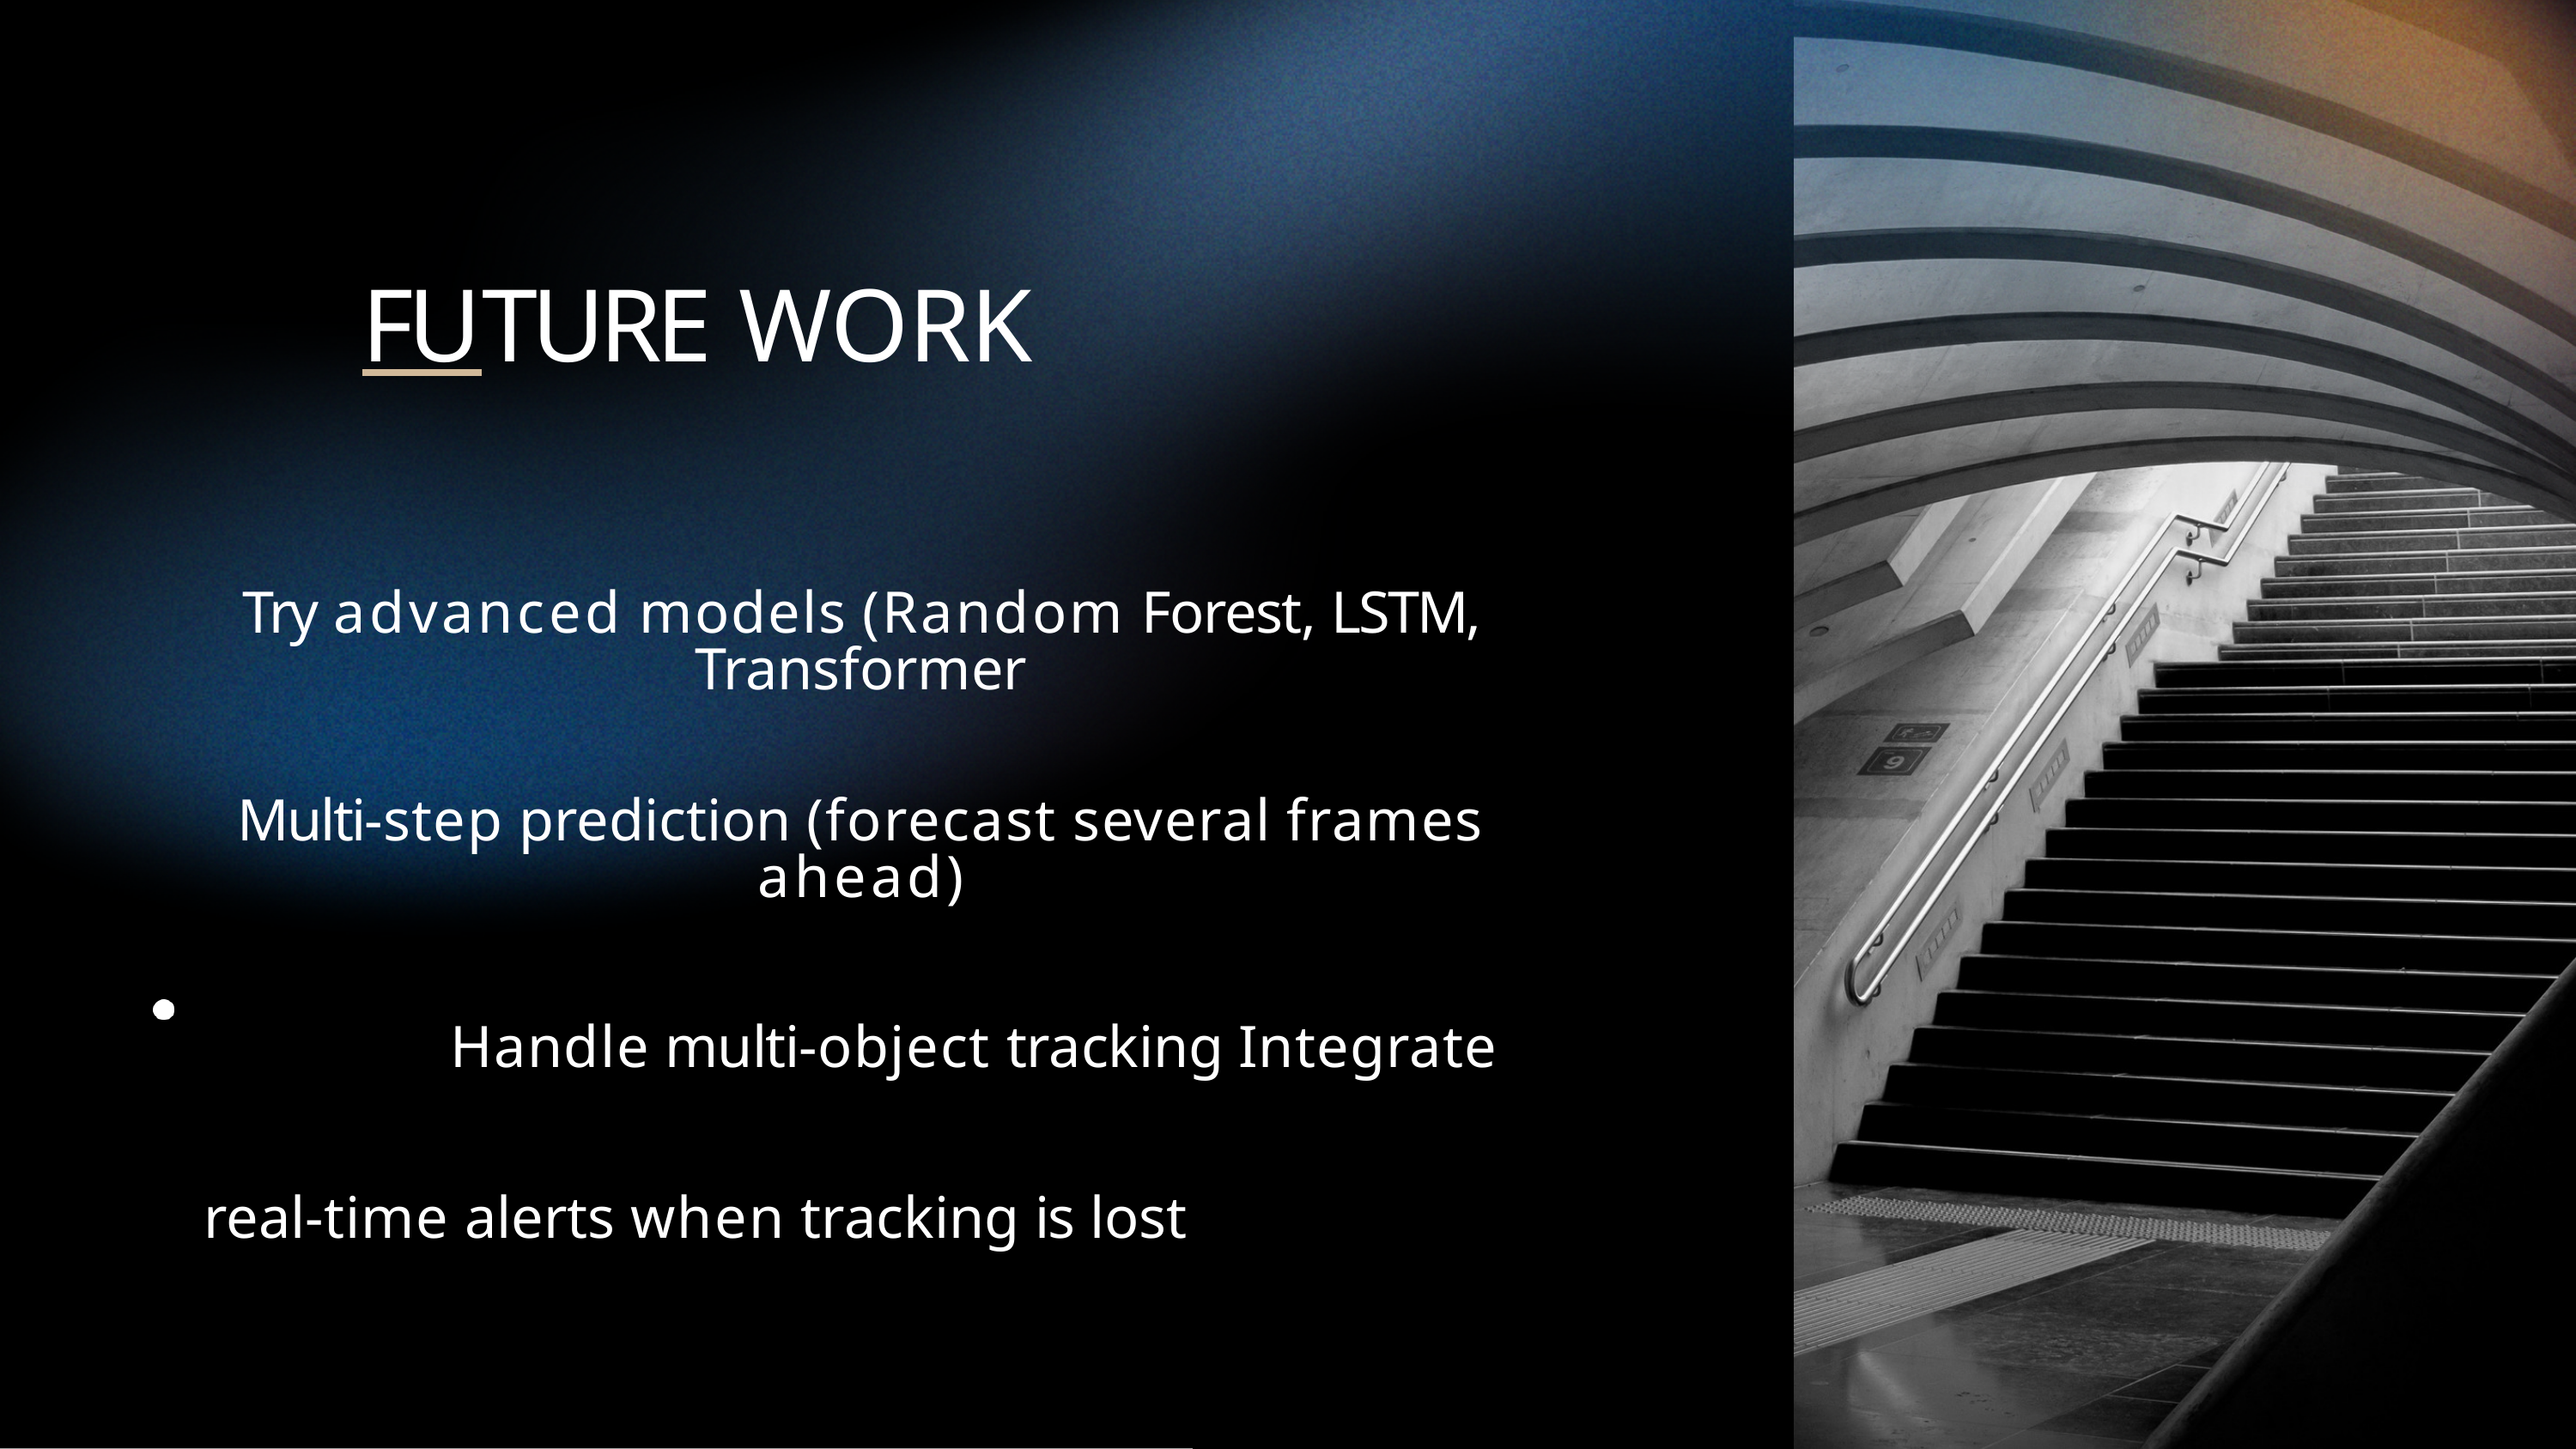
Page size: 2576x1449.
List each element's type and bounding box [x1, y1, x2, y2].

text_box [0, 0, 2576, 1449]
picture [153, 998, 174, 1020]
